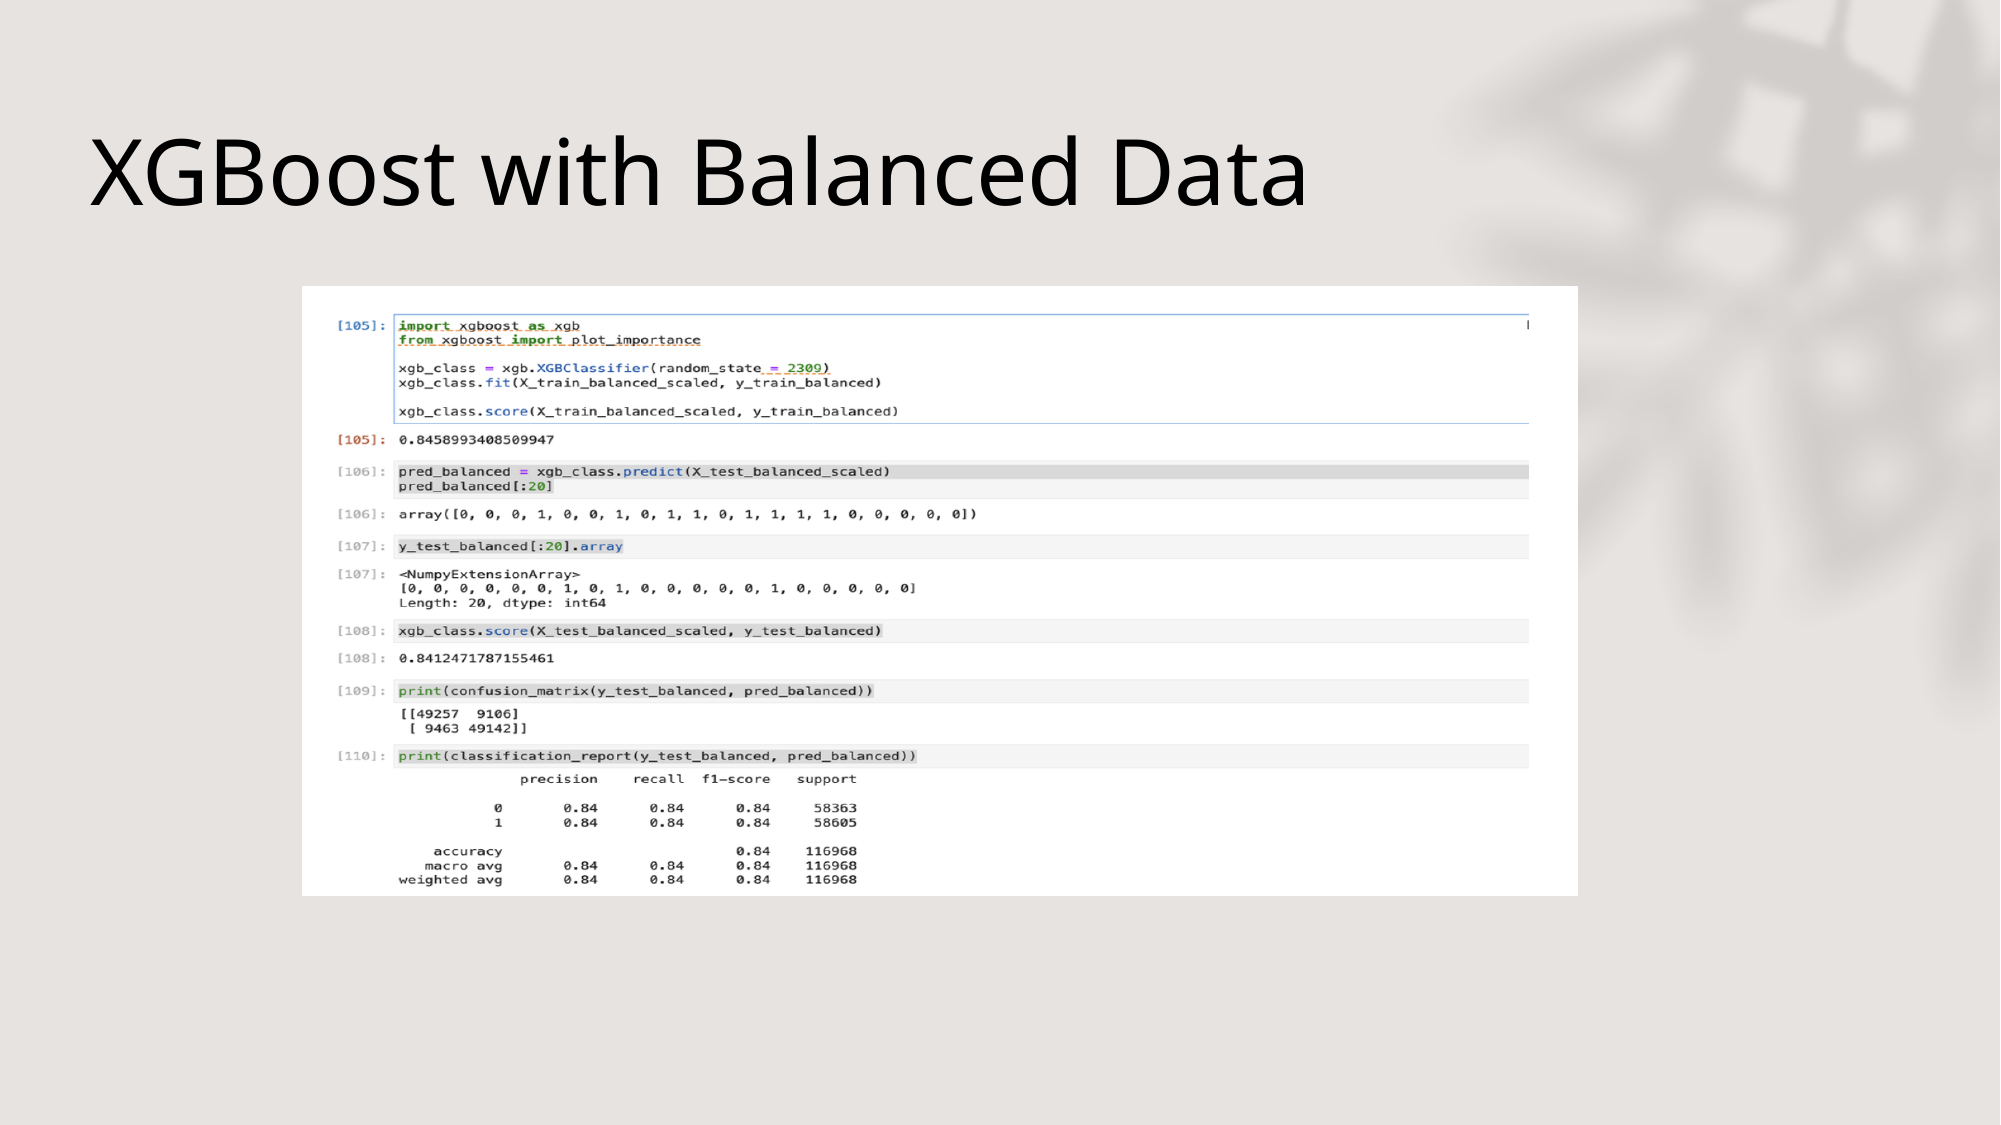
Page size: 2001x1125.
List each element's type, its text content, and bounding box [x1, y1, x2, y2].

picture [302, 286, 1578, 896]
title XGBoost with Balanced Data [75, 60, 1925, 278]
